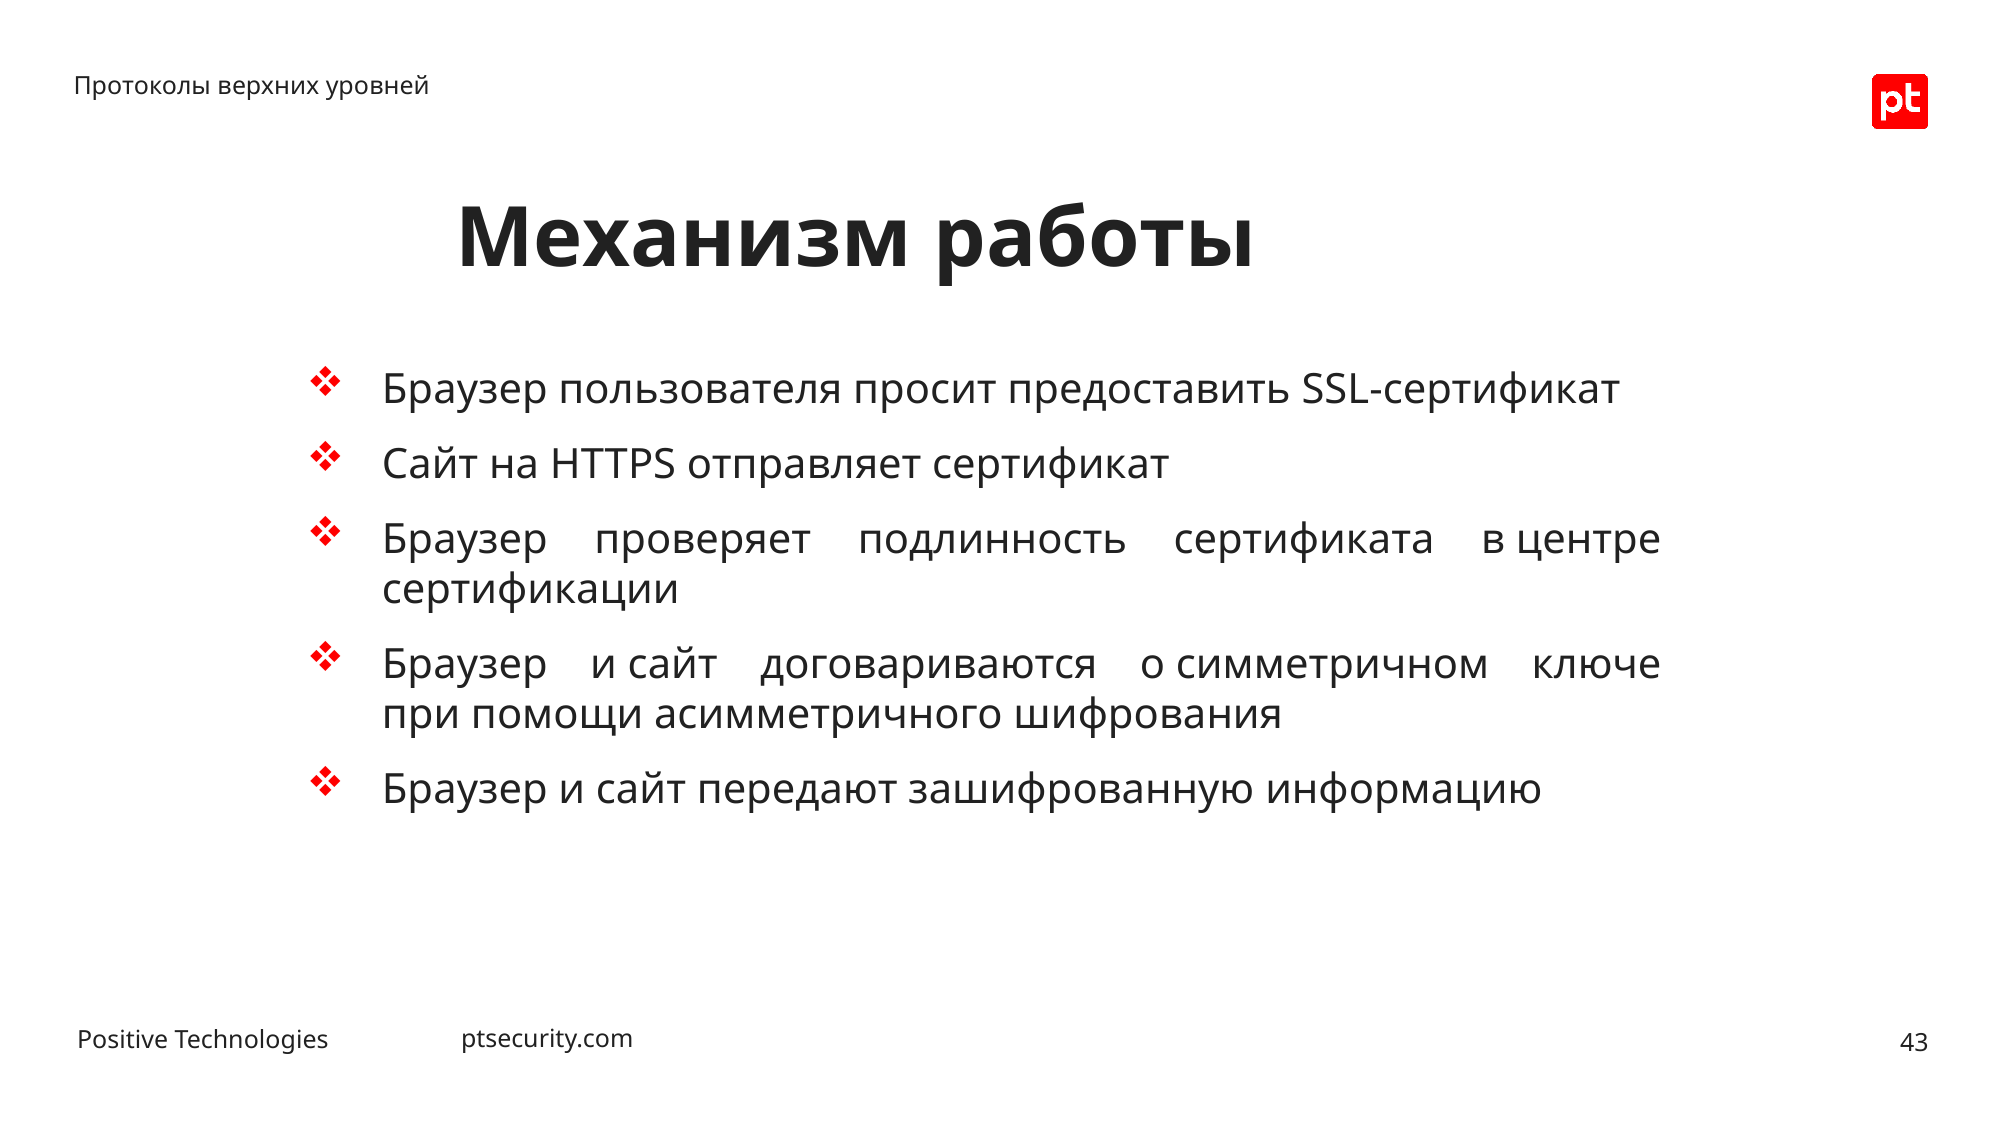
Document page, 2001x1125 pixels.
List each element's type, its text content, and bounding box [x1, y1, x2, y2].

picture [1872, 74, 1928, 129]
list Браузер пользователя просит предоставить SSL-сертификат Сайт на HTTPS отправляет сертификат Браузер проверяет подлинность сертификата в центре сертификации Браузер и сайт договариваются о симметричном ключе при помощи асимметричного шифрования Браузер и сайт передают зашифрованную информацию [291, 354, 1677, 975]
title Механизм работы [439, 175, 1928, 356]
list Протоколы верхних уровней [58, 54, 1609, 115]
slide_number 43 [1608, 1013, 1944, 1074]
